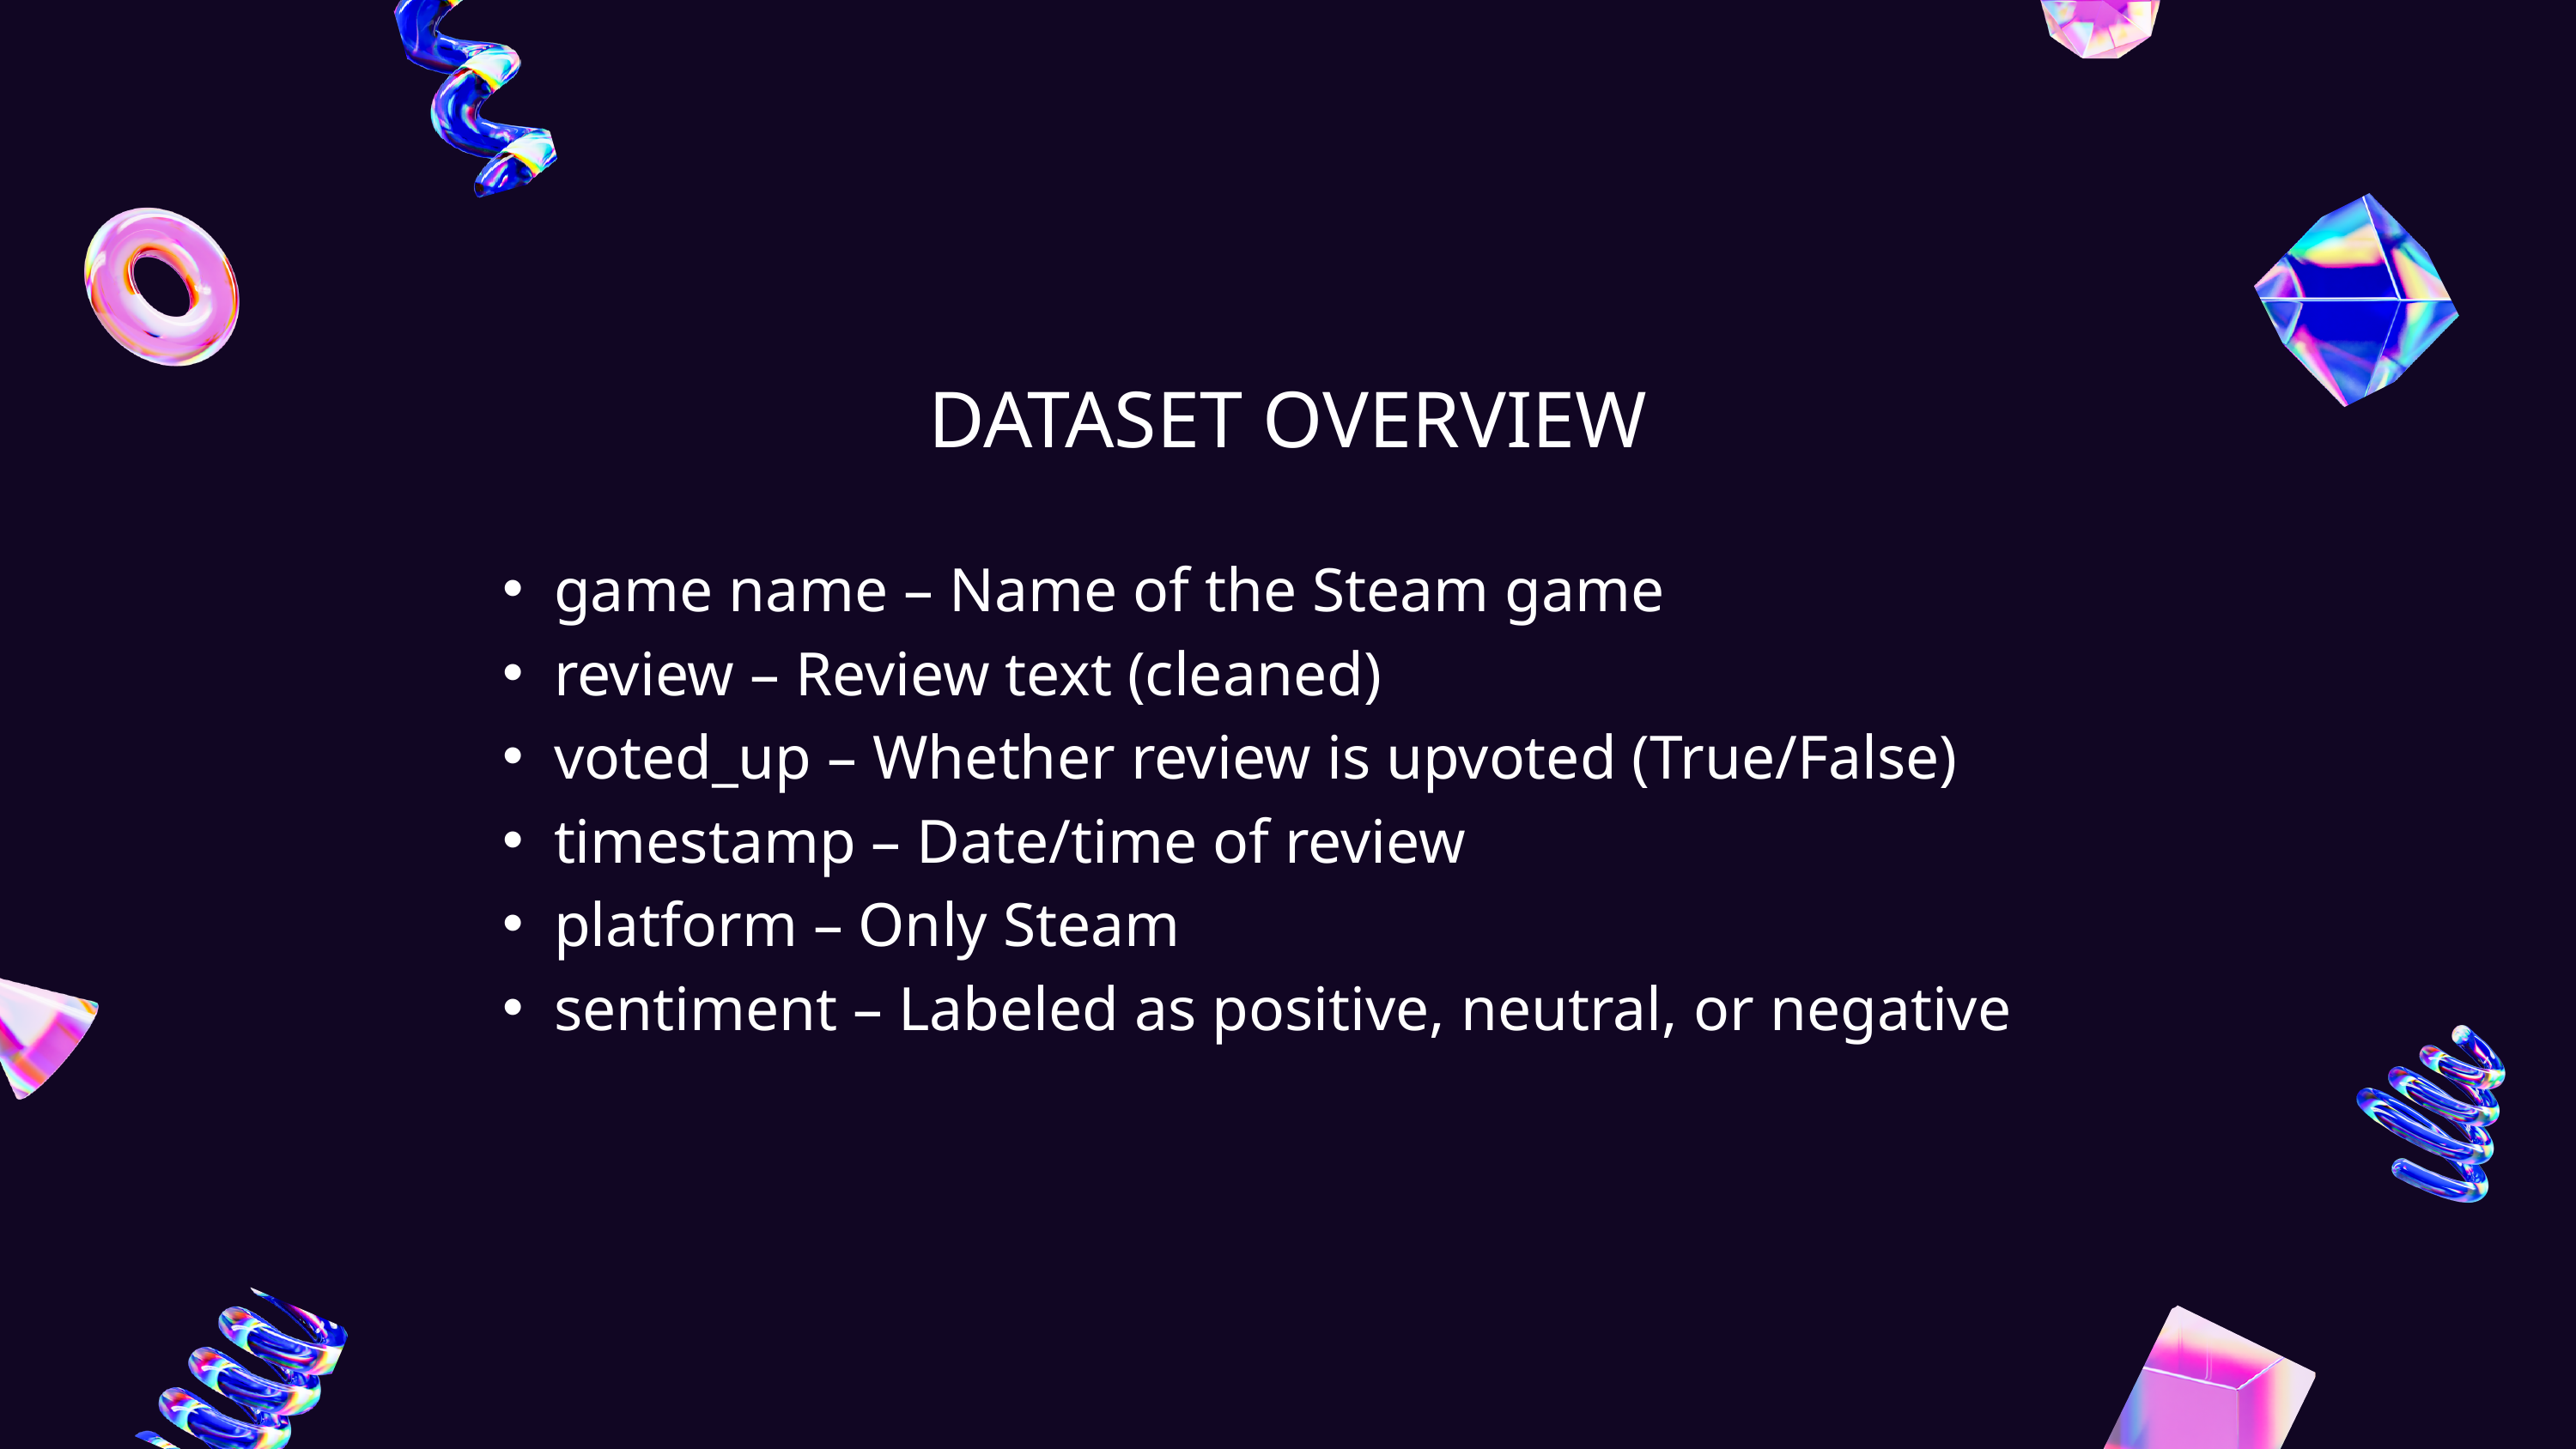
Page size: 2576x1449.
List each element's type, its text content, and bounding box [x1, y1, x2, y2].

text_box [2040, 0, 2160, 59]
text_box [2103, 1303, 2318, 1449]
text_box [0, 968, 100, 1100]
text_box [2356, 1025, 2506, 1203]
text_box [2239, 181, 2473, 420]
text_box game name – Name of the Steam game review – Review text (cleaned) voted_up – Whether review is upvoted (True/False) timestamp – Date/time of review platform – Only Steam sentiment – Labeled as positive, neutral, or negative [452, 540, 2124, 1126]
text_box [390, 0, 562, 207]
text_box [128, 1265, 351, 1449]
text_box DATASET OVERVIEW [416, 367, 2160, 464]
text_box [82, 206, 240, 367]
